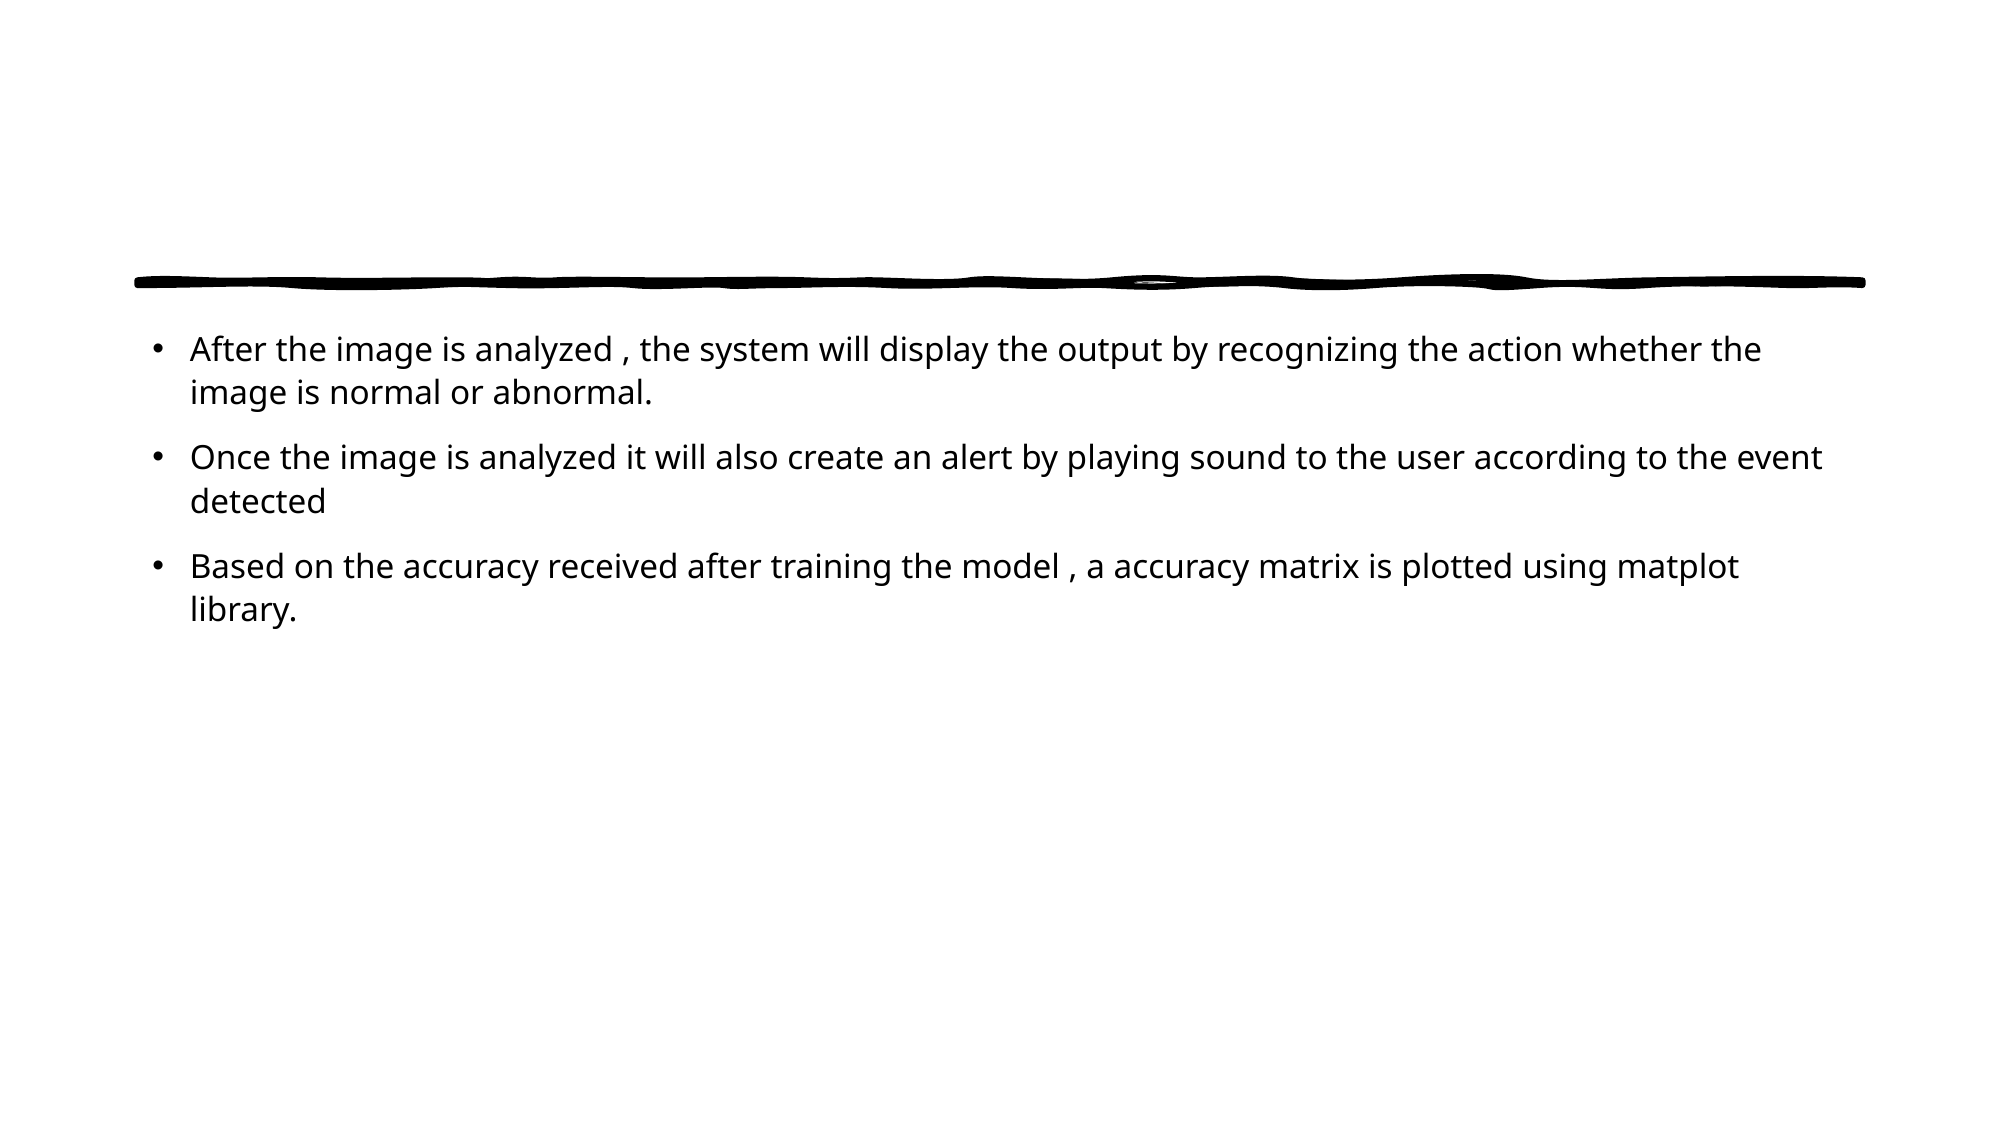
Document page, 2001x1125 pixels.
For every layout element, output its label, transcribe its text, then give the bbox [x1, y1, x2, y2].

list After the image is analyzed , the system will display the output by recognizing the action whether the image is normal or abnormal. Once the image is analyzed it will also create an alert by playing sound to the user according to the event detected Based on the accuracy received after training the model , a accuracy matrix is plotted using matplot library. [137, 316, 1863, 1014]
